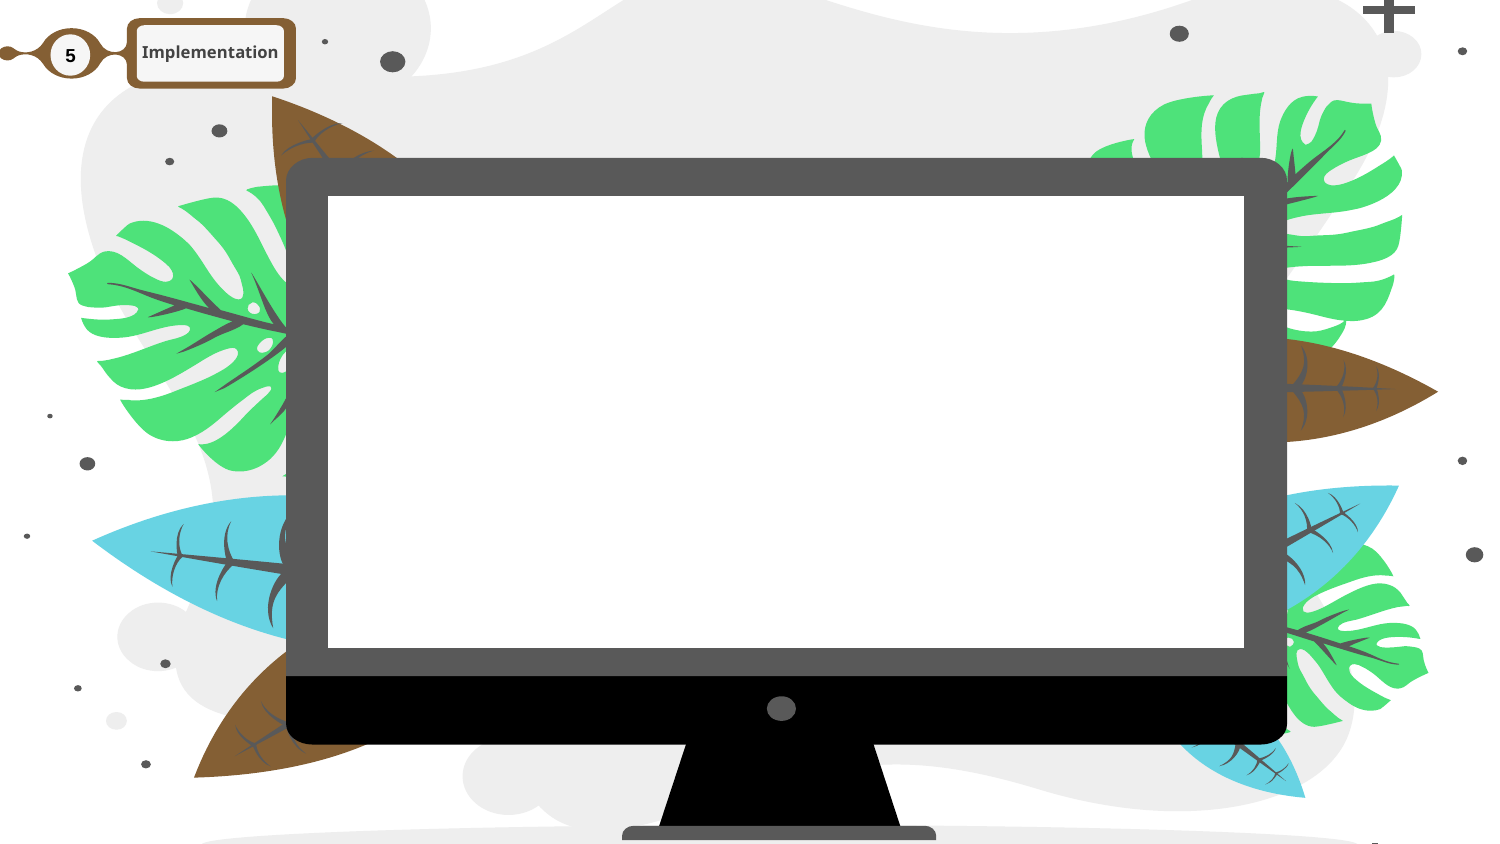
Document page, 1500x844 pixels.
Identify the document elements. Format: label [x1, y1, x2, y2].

text_box [0, 46, 18, 61]
text_box [23, 0, 1500, 844]
